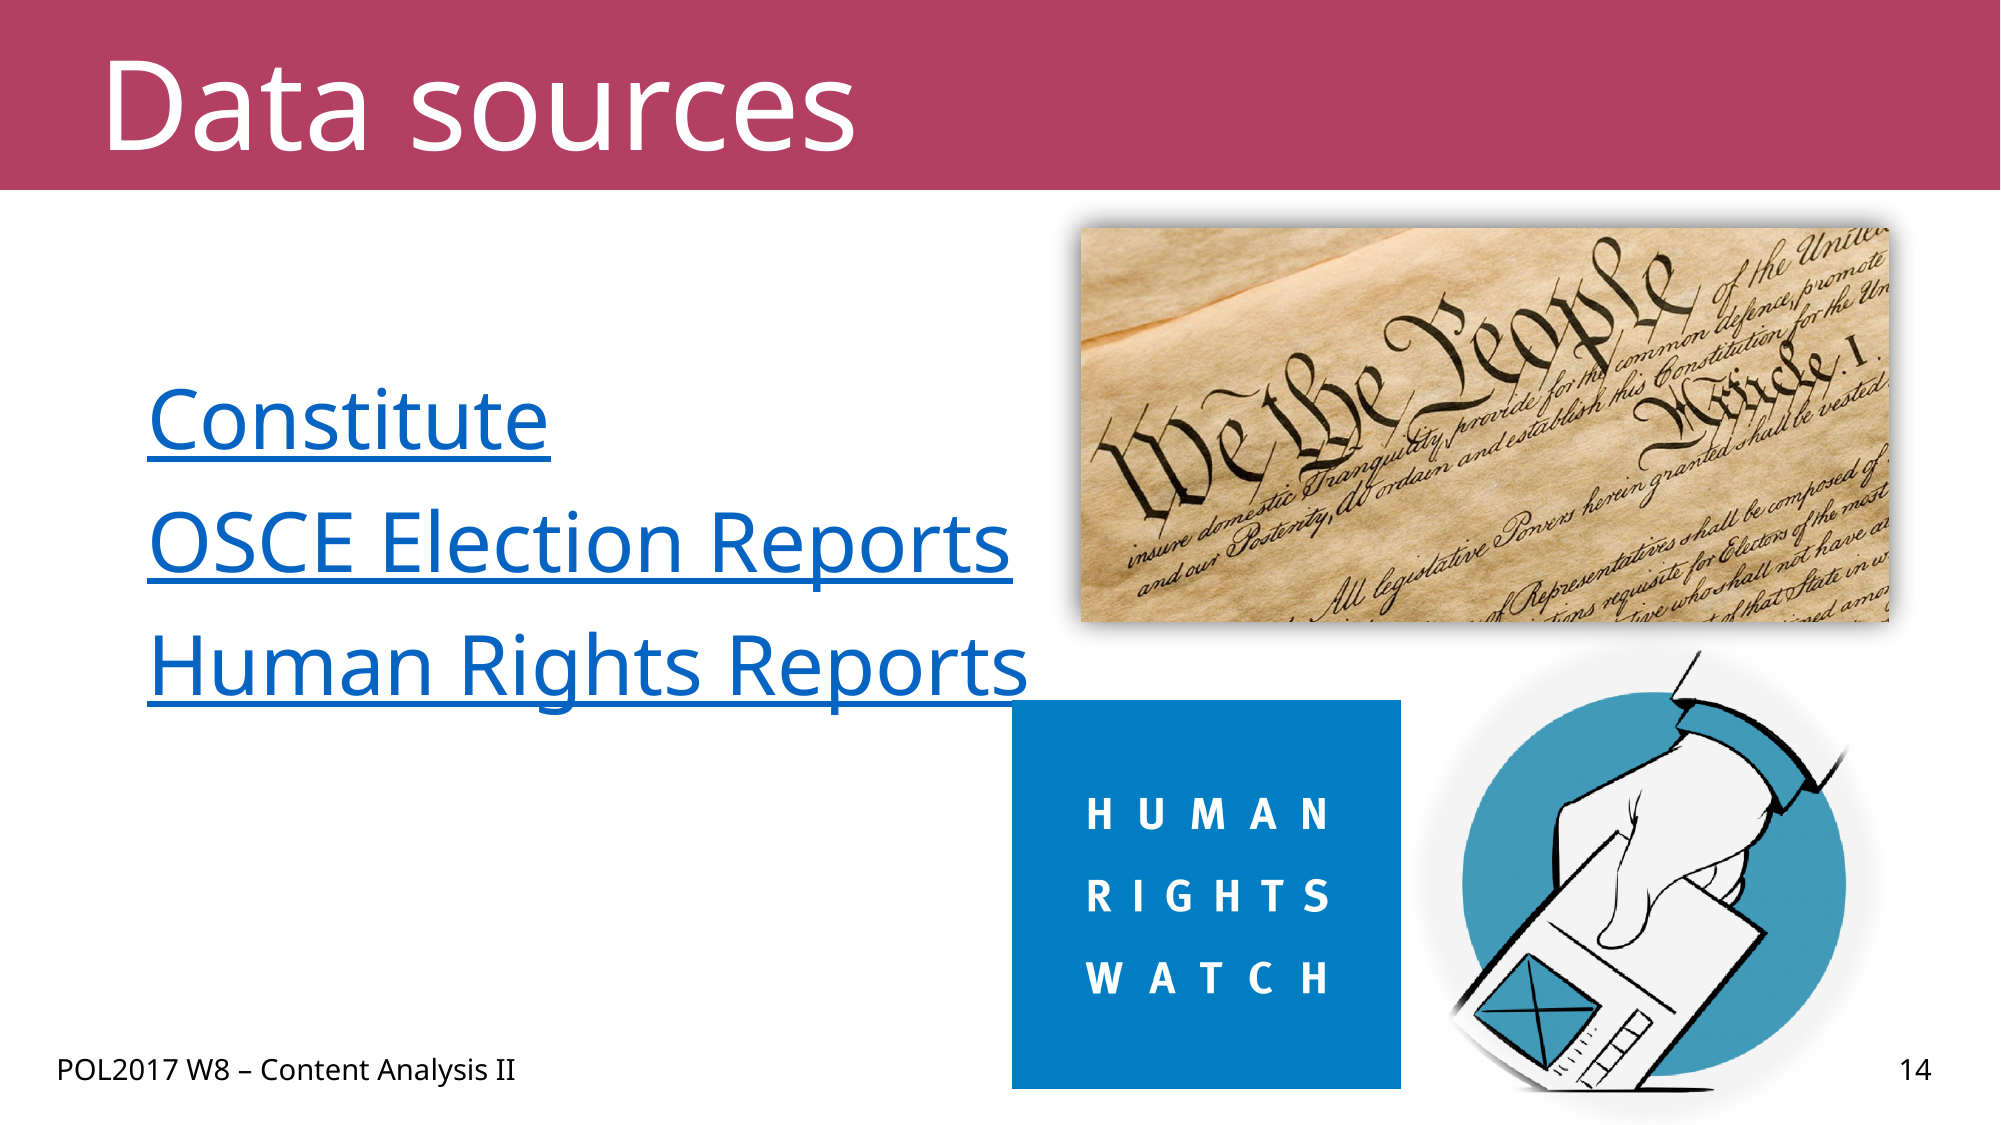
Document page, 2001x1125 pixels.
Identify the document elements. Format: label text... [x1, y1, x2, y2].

list Constitute OSCE Election Reports Human Rights Reports [131, 360, 1400, 1074]
text_box [1063, 360, 1400, 637]
title Data sources [83, 15, 2000, 205]
slide_number 14 [1896, 1043, 1947, 1104]
text_box [0, 0, 2000, 190]
footer POL2017 W8 – Content Analysis II [41, 1043, 675, 1104]
picture [1012, 228, 1896, 1125]
